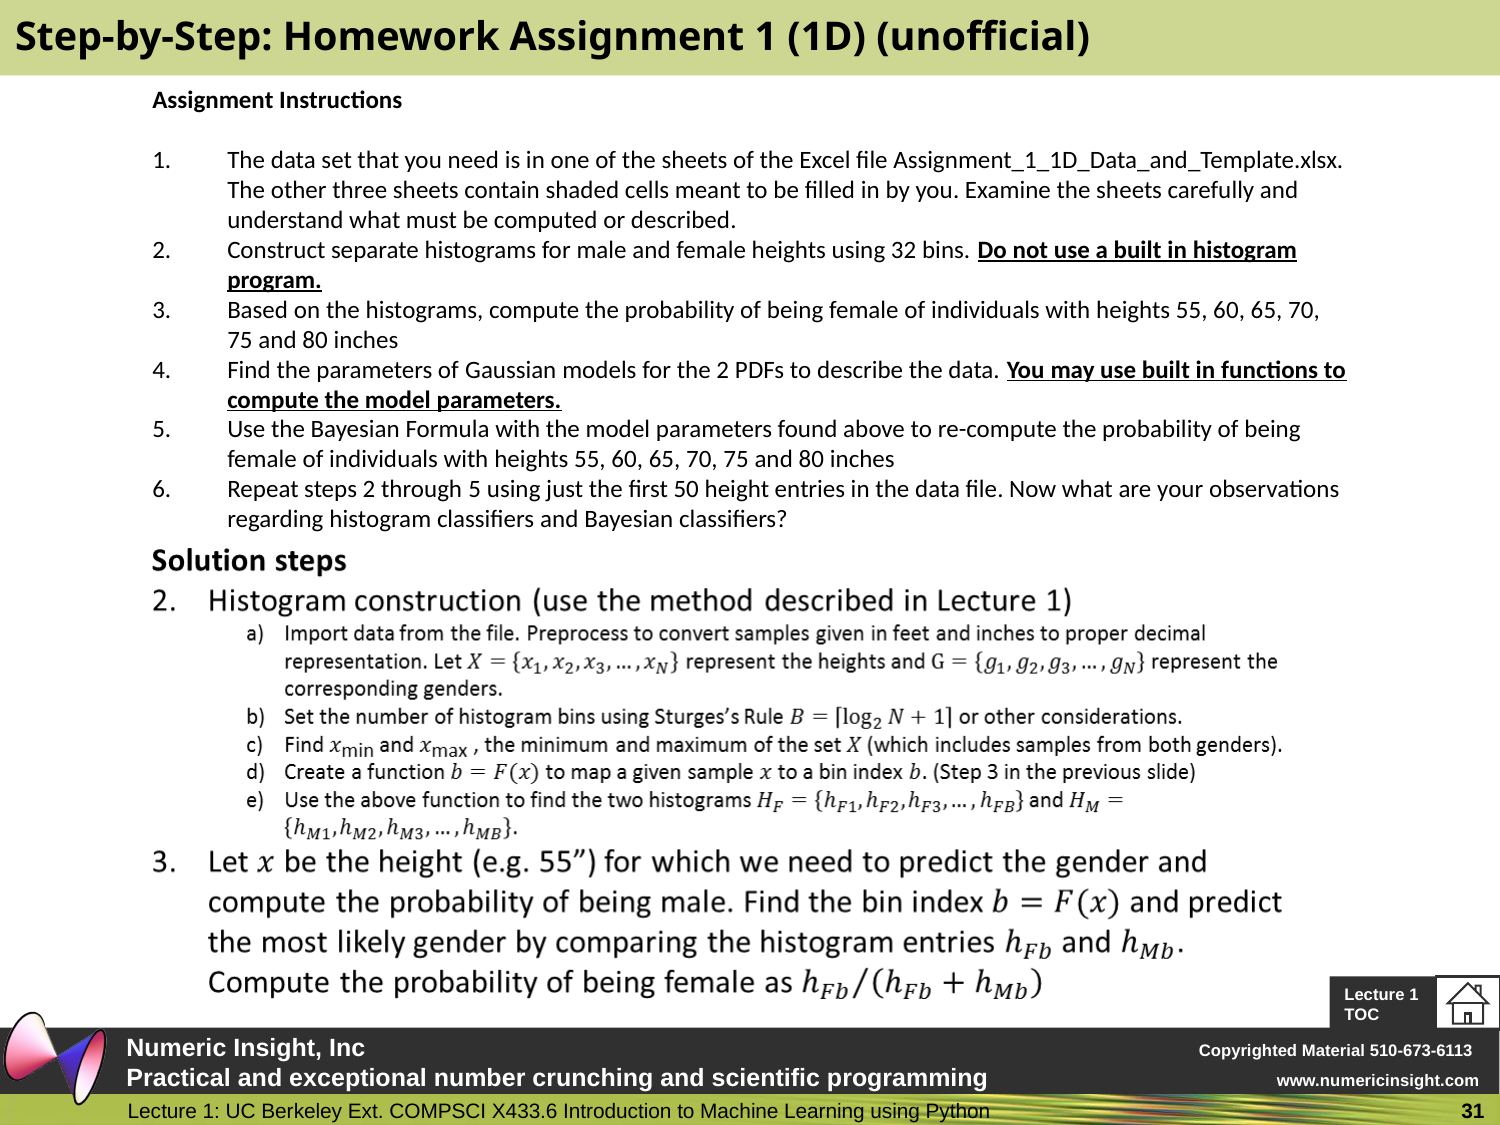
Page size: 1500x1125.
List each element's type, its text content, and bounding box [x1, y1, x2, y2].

text_box Assignment Instructions The data set that you need is in one of the sheets of the Excel file Assignment_1_1D_Data_and_Template.xlsx. The other three sheets contain shaded cells meant to be filled in by you. Examine the sheets carefully and understand what must be computed or described. Construct separate histograms for male and female heights using 32 bins. Do not use a built in histogram program. Based on the histograms, compute the probability of being female of individuals with heights 55, 60, 65, 70, 75 and 80 inches Find the parameters of Gaussian models for the 2 PDFs to describe the data. You may use built in functions to compute the model parameters. Use the Bayesian Formula with the model parameters found above to re-compute the probability of being female of individuals with heights 55, 60, 65, 70, 75 and 80 inches Repeat steps 2 through 5 using just the first 50 height entries in the data file. Now what are your observations regarding histogram classifiers and Bayesian classifiers? [137, 76, 1363, 541]
title Step-by-Step: Homework Assignment 1 (1D) (unofficial) [0, 0, 1500, 76]
picture [0, 1007, 1500, 1125]
text_box [137, 532, 1327, 1013]
